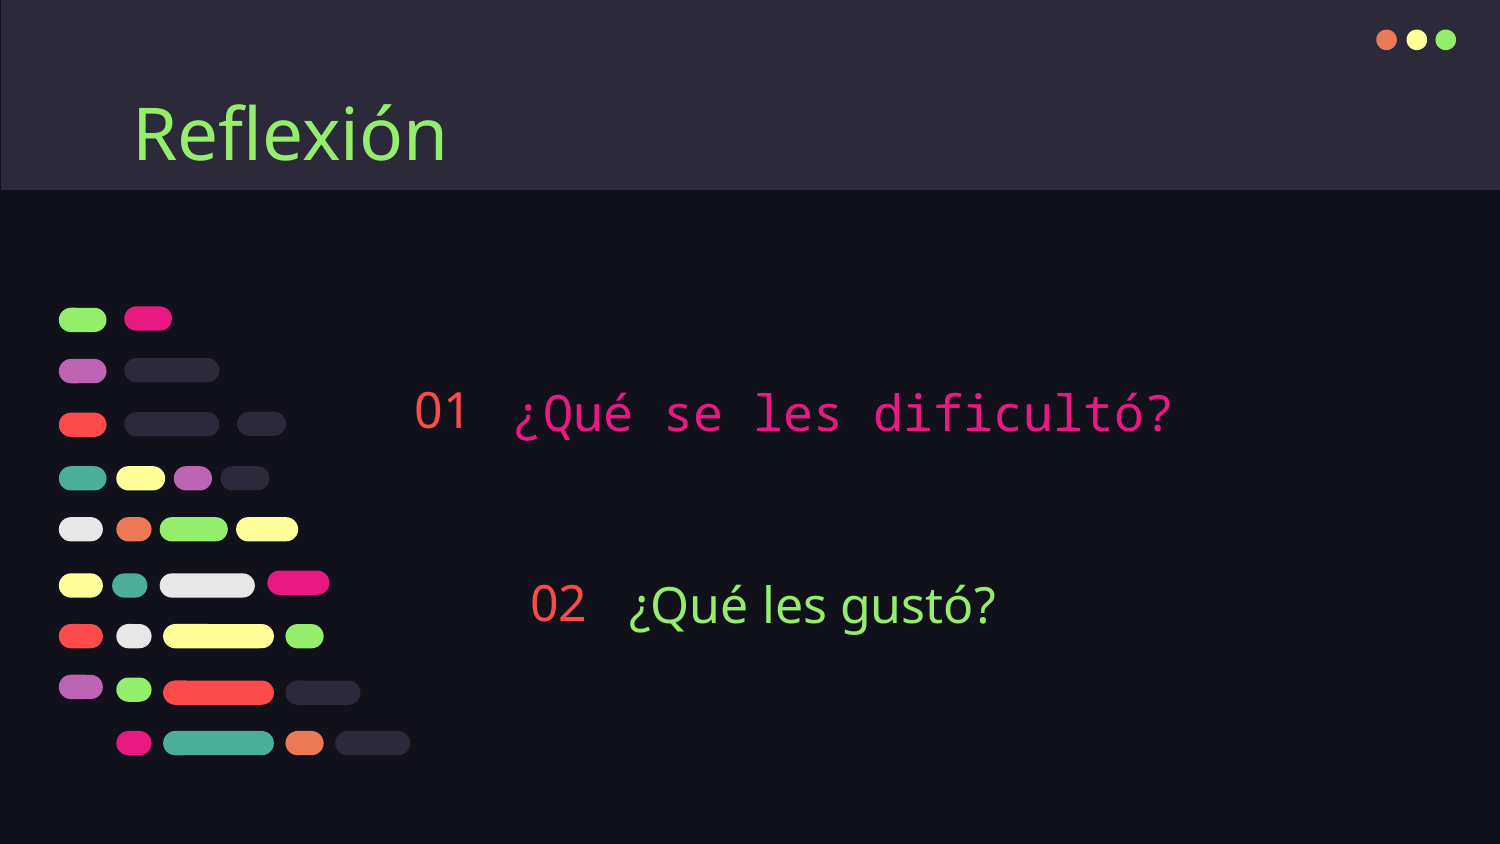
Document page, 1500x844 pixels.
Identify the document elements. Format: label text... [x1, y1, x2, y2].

title 02 [515, 568, 614, 634]
title Reflexión [116, 72, 1382, 167]
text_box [58, 306, 411, 756]
subtitle ¿Qué les gustó? [614, 568, 1305, 649]
subtitle ¿Qué se les dificultó? [498, 376, 1469, 457]
title 01 [415, 376, 498, 441]
